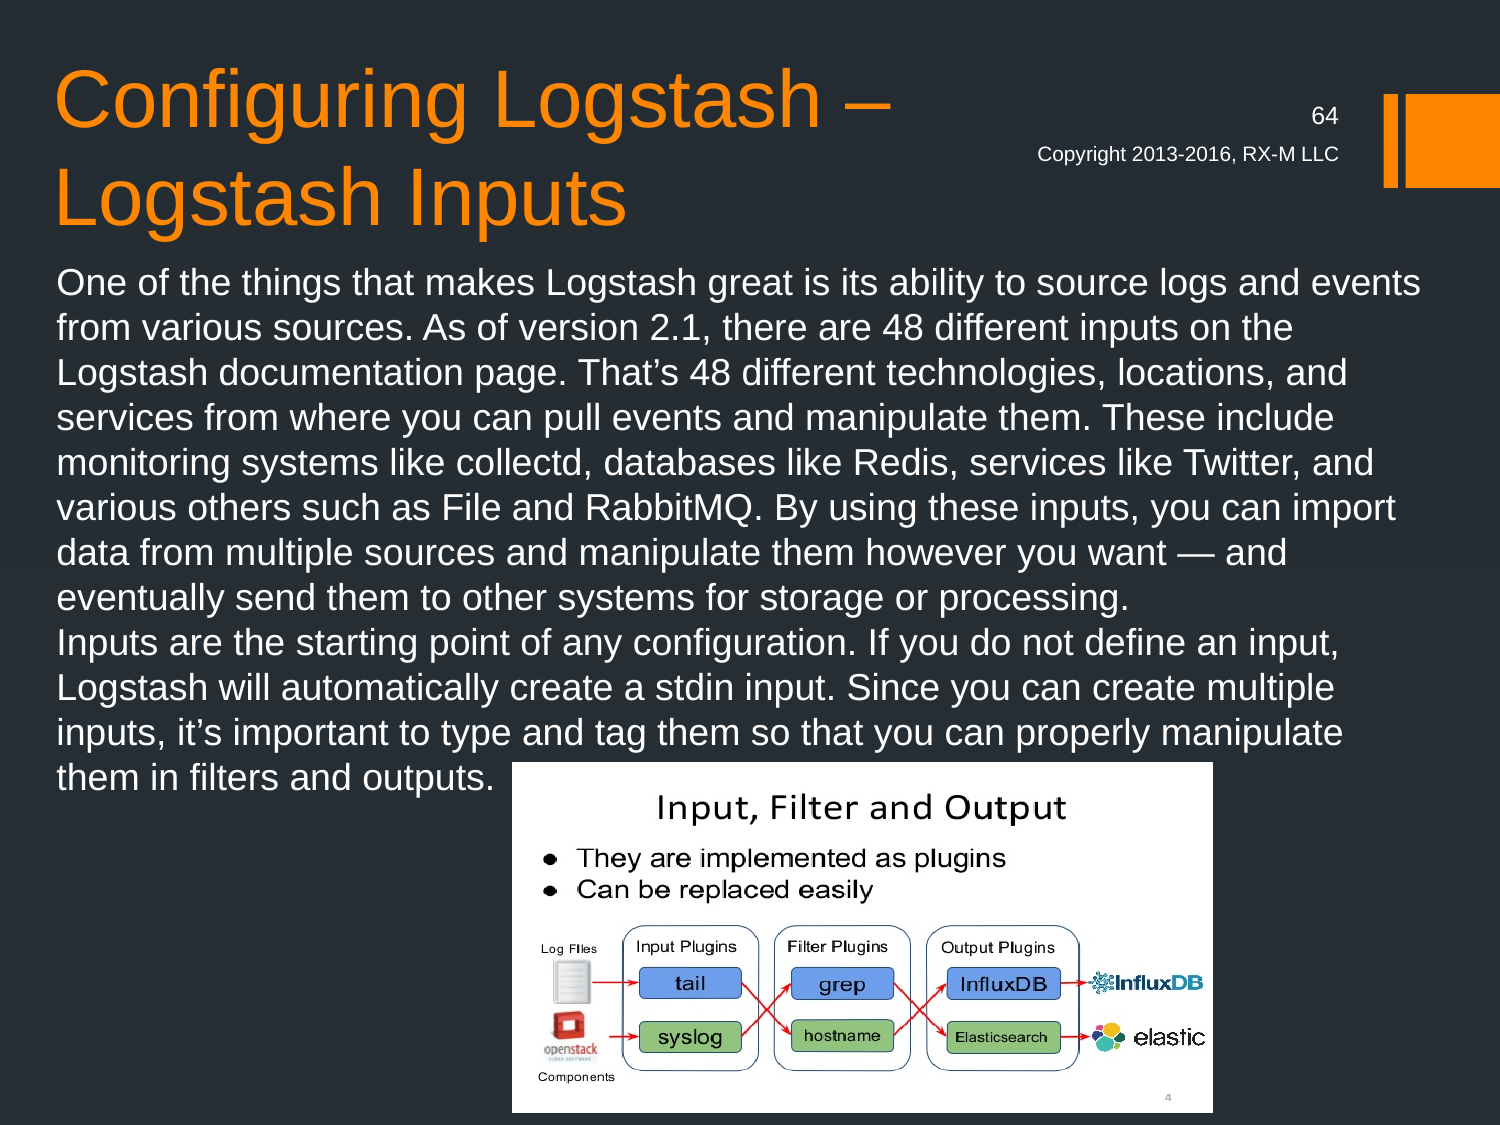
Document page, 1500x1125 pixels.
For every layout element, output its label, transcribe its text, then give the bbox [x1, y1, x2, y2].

text_box One of the things that makes Logstash great is its ability to source logs and events from various sources. As of version 2.1, there are 48 different inputs on the Logstash documentation page. That’s 48 different technologies, locations, and services from where you can pull events and manipulate them. These include monitoring systems like collectd, databases like Redis, services like Twitter, and various others such as File and RabbitMQ. By using these inputs, you can import data from multiple sources and manipulate them however you want — and eventually send them to other systems for storage or processing. Inputs are the starting point of any configuration. If you do not define an input, Logstash will automatically create a stdin input. Since you can create multiple inputs, it’s important to type and tag them so that you can properly manipulate them in filters and outputs. [41, 250, 1438, 851]
title Configuring Logstash – Logstash Inputs [38, 38, 1239, 251]
picture [511, 761, 1213, 1114]
footer Copyright 2013-2016, RX-M LLC [985, 140, 1355, 190]
slide_number 64 [1199, 90, 1355, 140]
